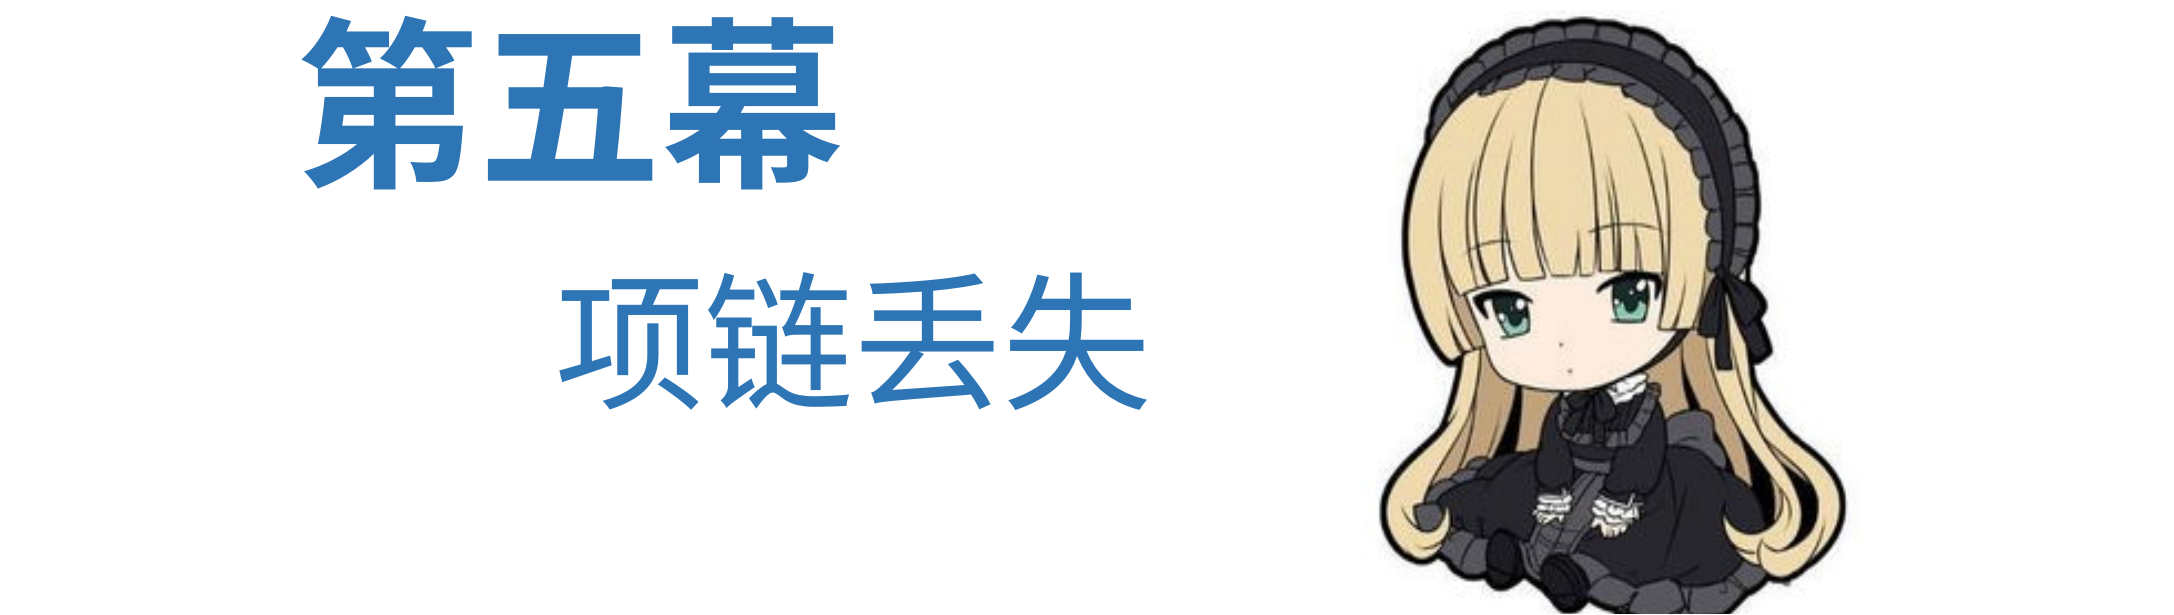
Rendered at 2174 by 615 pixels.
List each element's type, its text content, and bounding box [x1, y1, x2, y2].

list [1329, 10, 1895, 614]
title 项链丢失 [540, 232, 1215, 469]
text_box 第五幕 [278, 0, 954, 233]
